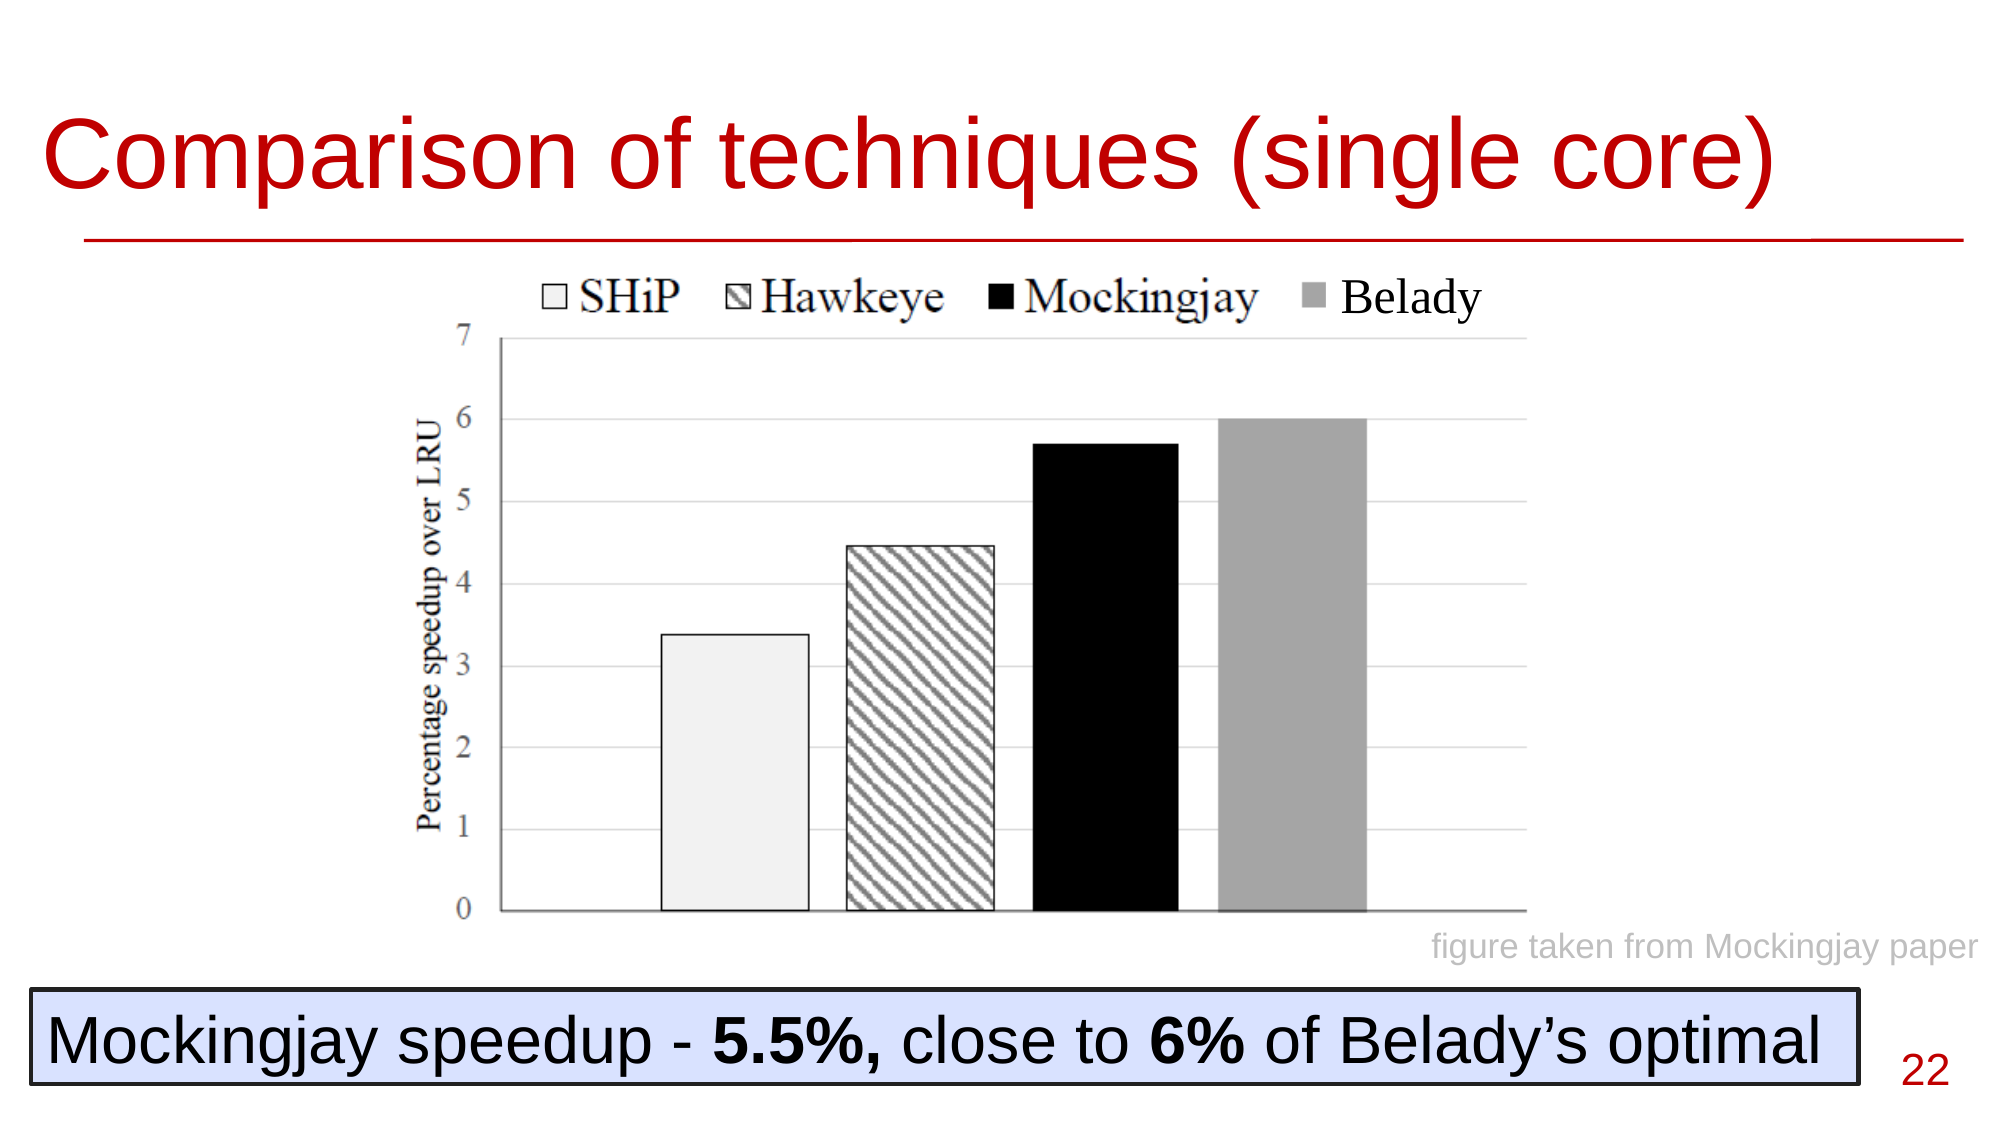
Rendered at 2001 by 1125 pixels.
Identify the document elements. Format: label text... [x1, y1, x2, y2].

picture [334, 260, 1561, 961]
slide_number 22 [1841, 1024, 1969, 1111]
text_box figure taken from Mockingjay paper [1416, 915, 2000, 973]
title Comparison of techniques (single core) [23, 70, 2000, 197]
text_box Mockingjay speedup - 5.5%, close to 6% of Belady’s optimal [29, 987, 1861, 1086]
